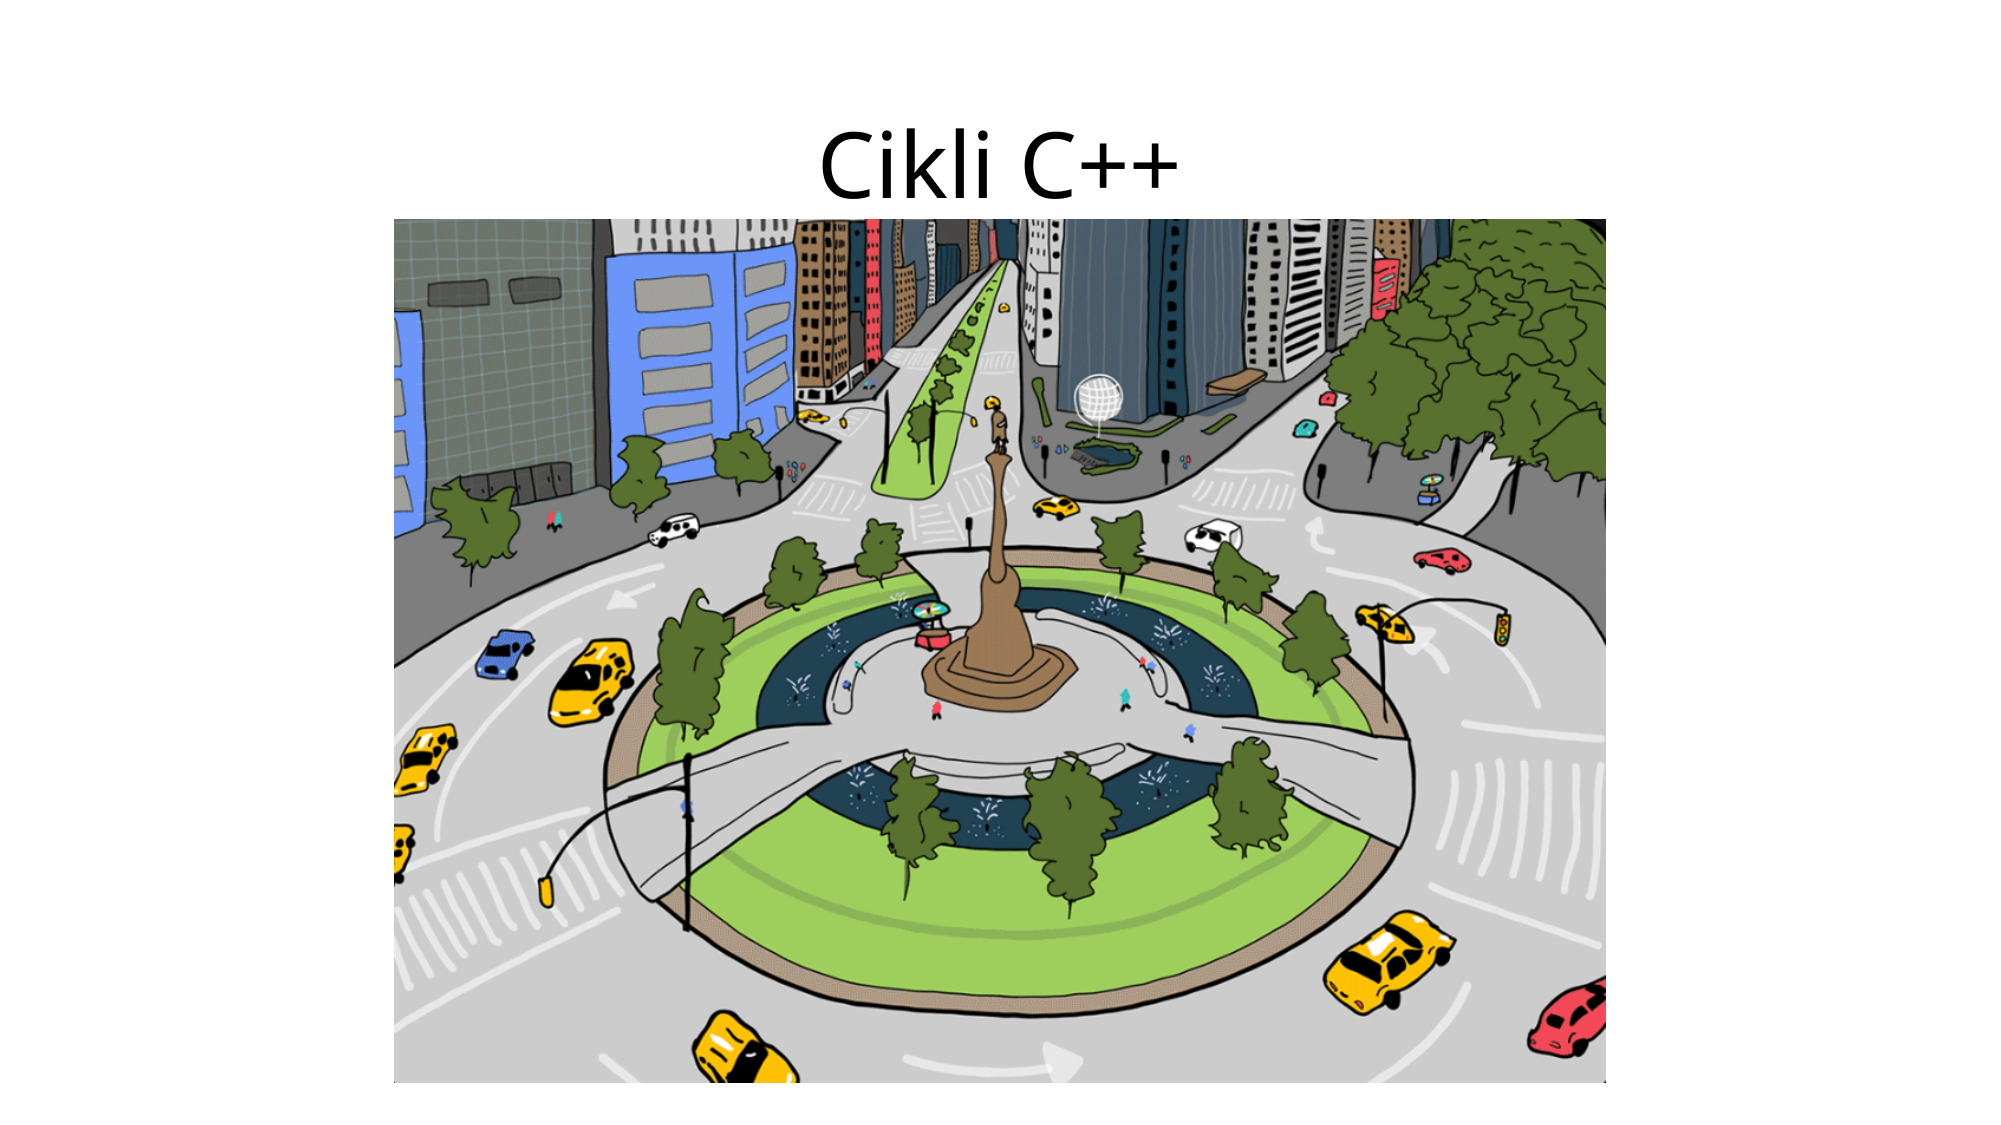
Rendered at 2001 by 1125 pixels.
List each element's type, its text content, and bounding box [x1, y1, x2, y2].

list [394, 219, 1606, 1083]
title Cikli C++ [137, 59, 1863, 278]
